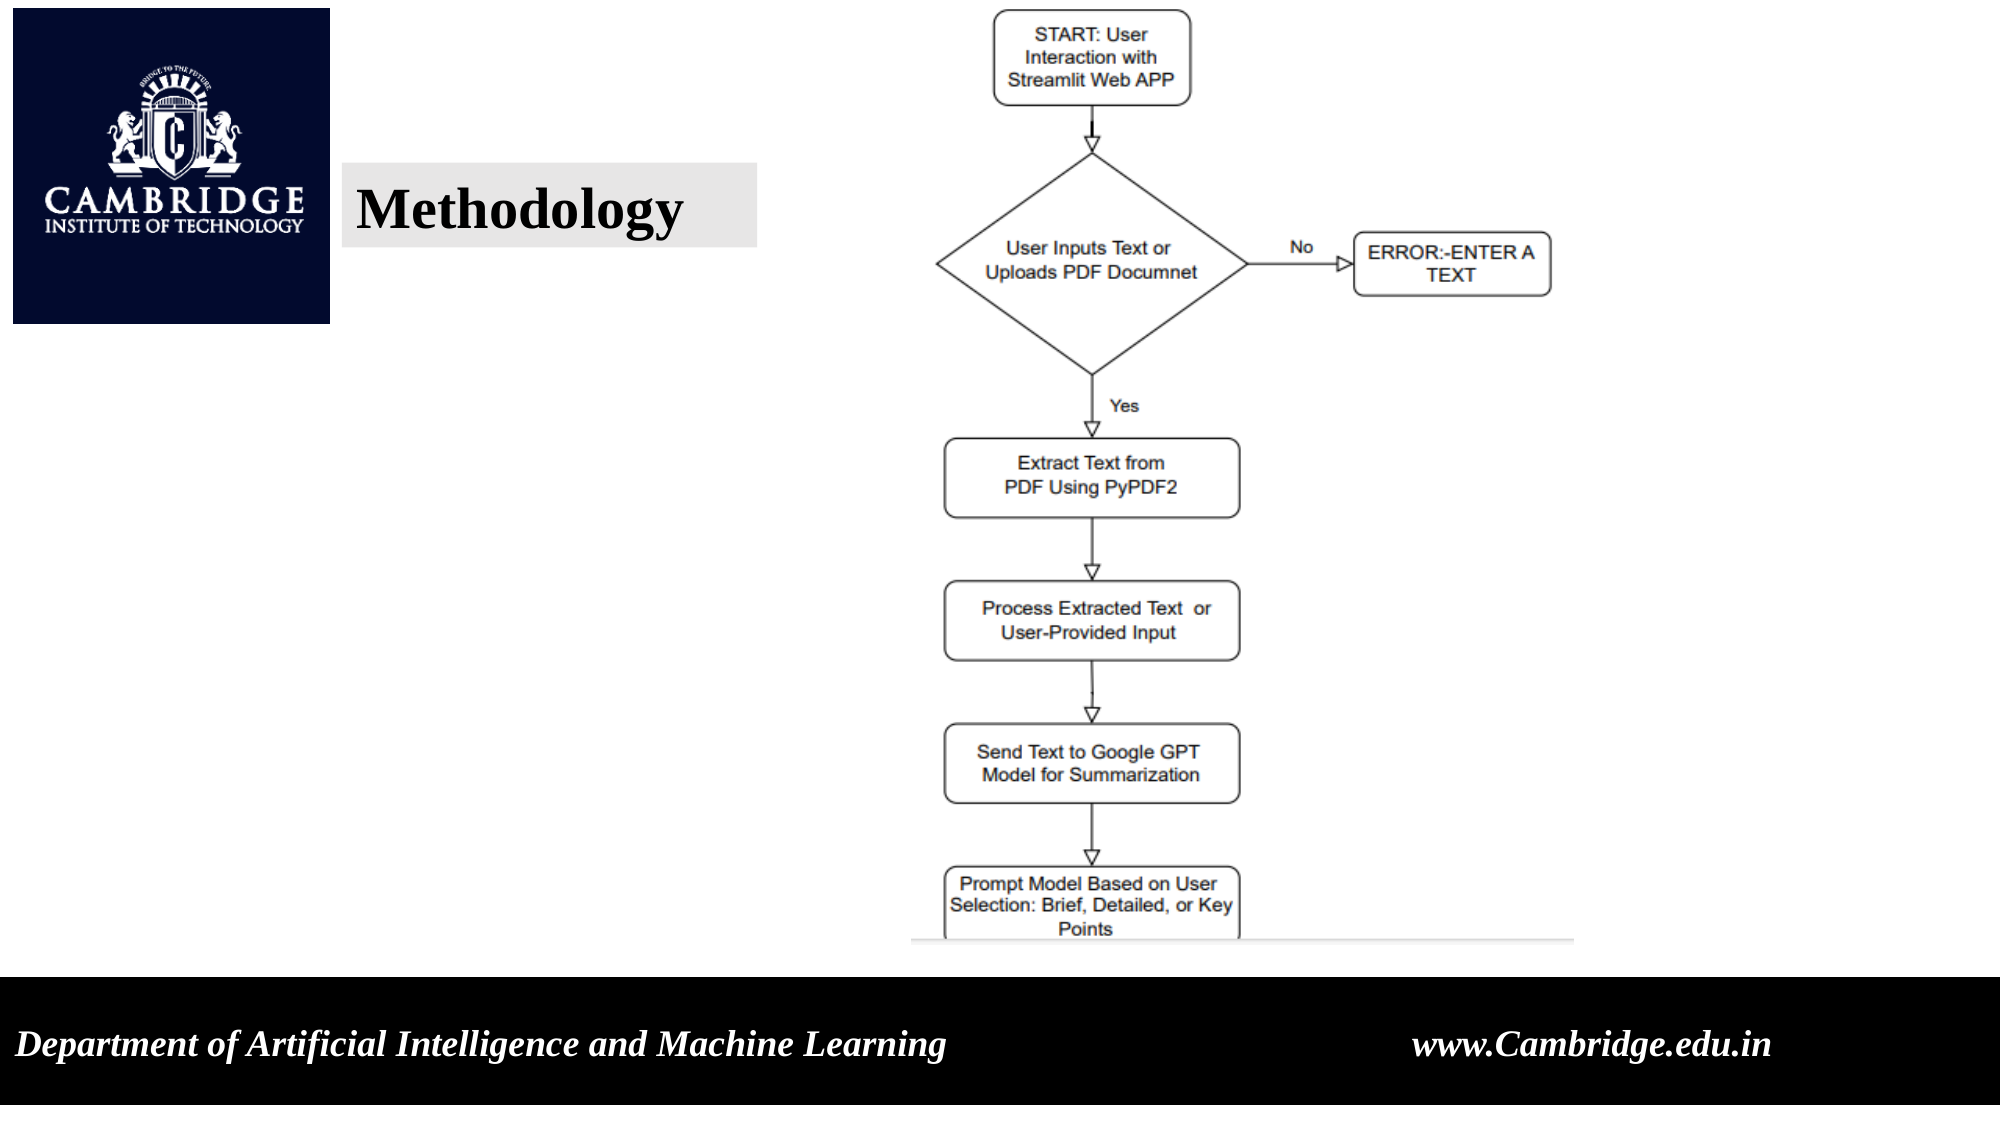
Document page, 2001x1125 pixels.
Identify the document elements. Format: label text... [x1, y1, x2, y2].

picture [911, 8, 1574, 945]
picture [13, 8, 330, 324]
text_box Methodology [341, 162, 758, 248]
text_box Department of Artificial Intelligence and Machine Learning www.Cambridge.edu.in [0, 977, 2000, 1105]
